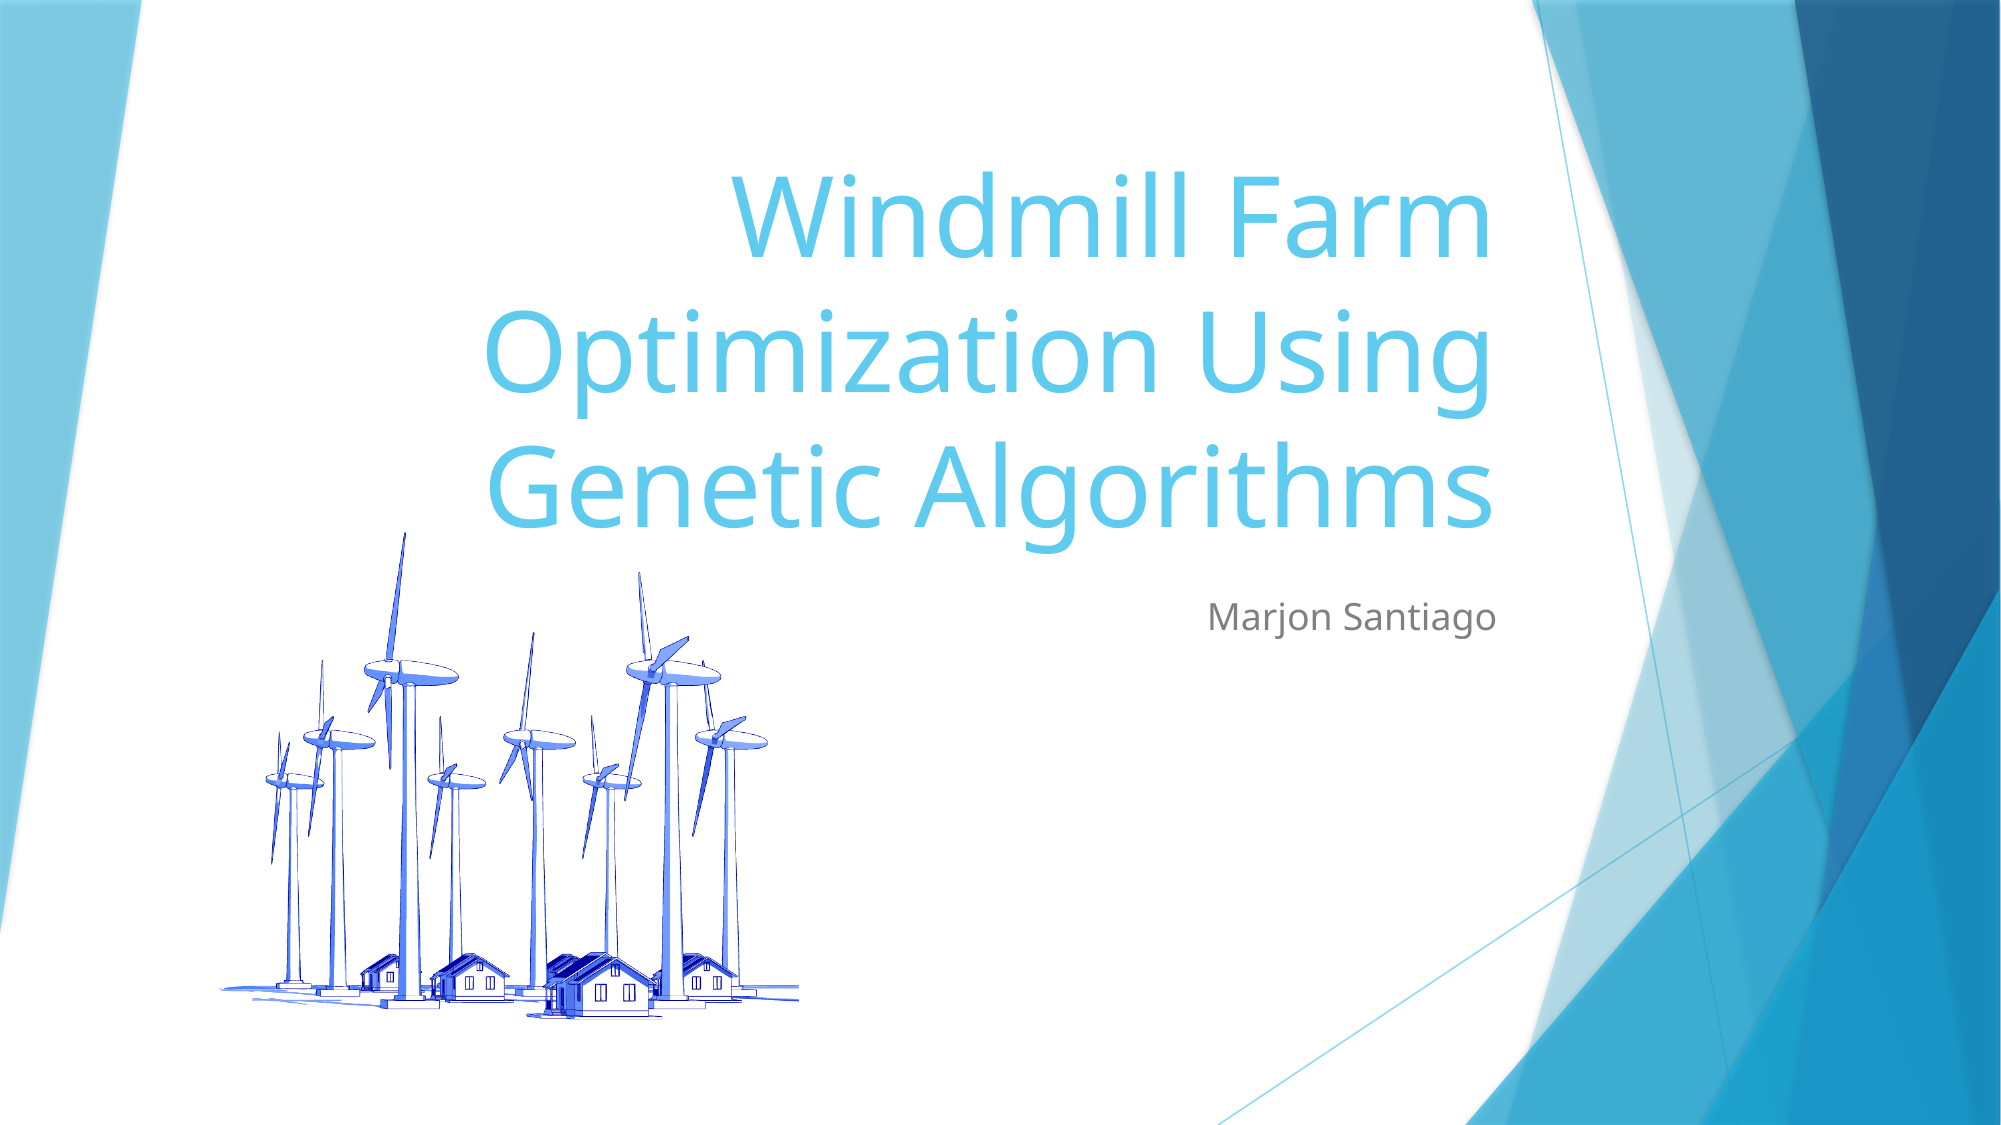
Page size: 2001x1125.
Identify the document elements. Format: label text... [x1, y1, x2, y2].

picture [117, 385, 902, 1125]
subtitle Marjon Santiago [906, 585, 1513, 766]
title Windmill Farm Optimization Using Genetic Algorithms [238, 287, 1513, 558]
